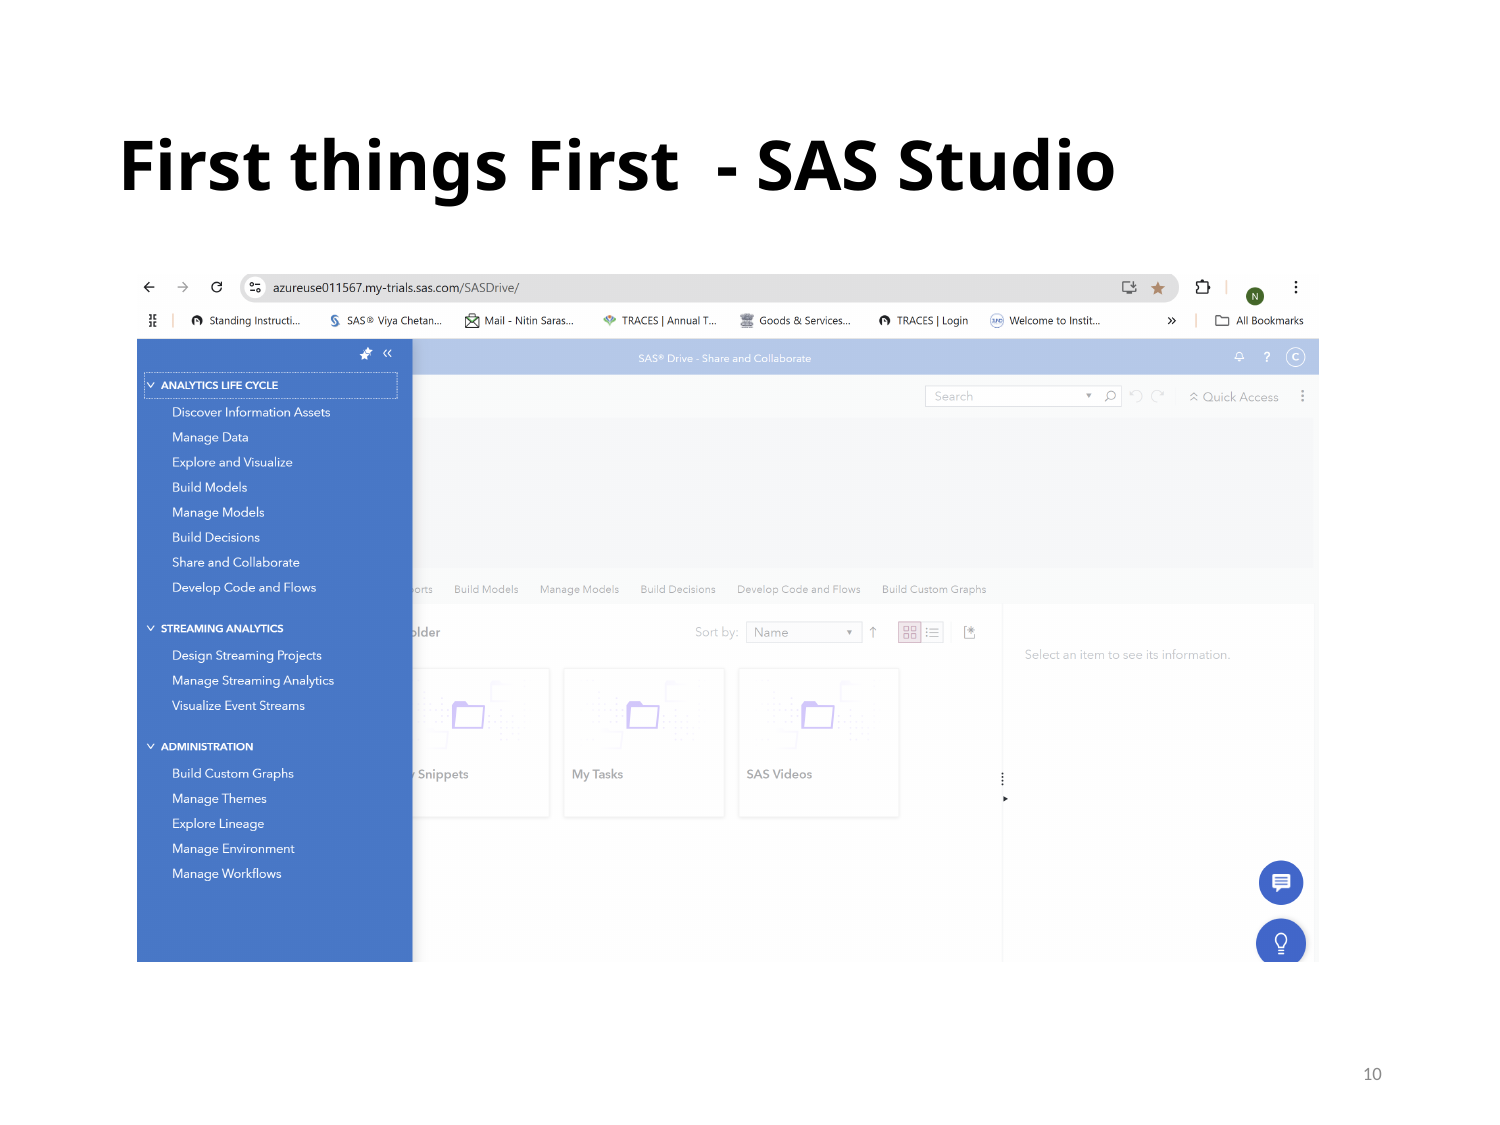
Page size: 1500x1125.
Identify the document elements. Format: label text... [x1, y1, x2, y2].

slide_number 10 [1059, 1042, 1397, 1103]
picture [137, 274, 1319, 962]
title First things First - SAS Studio [103, 59, 1397, 278]
